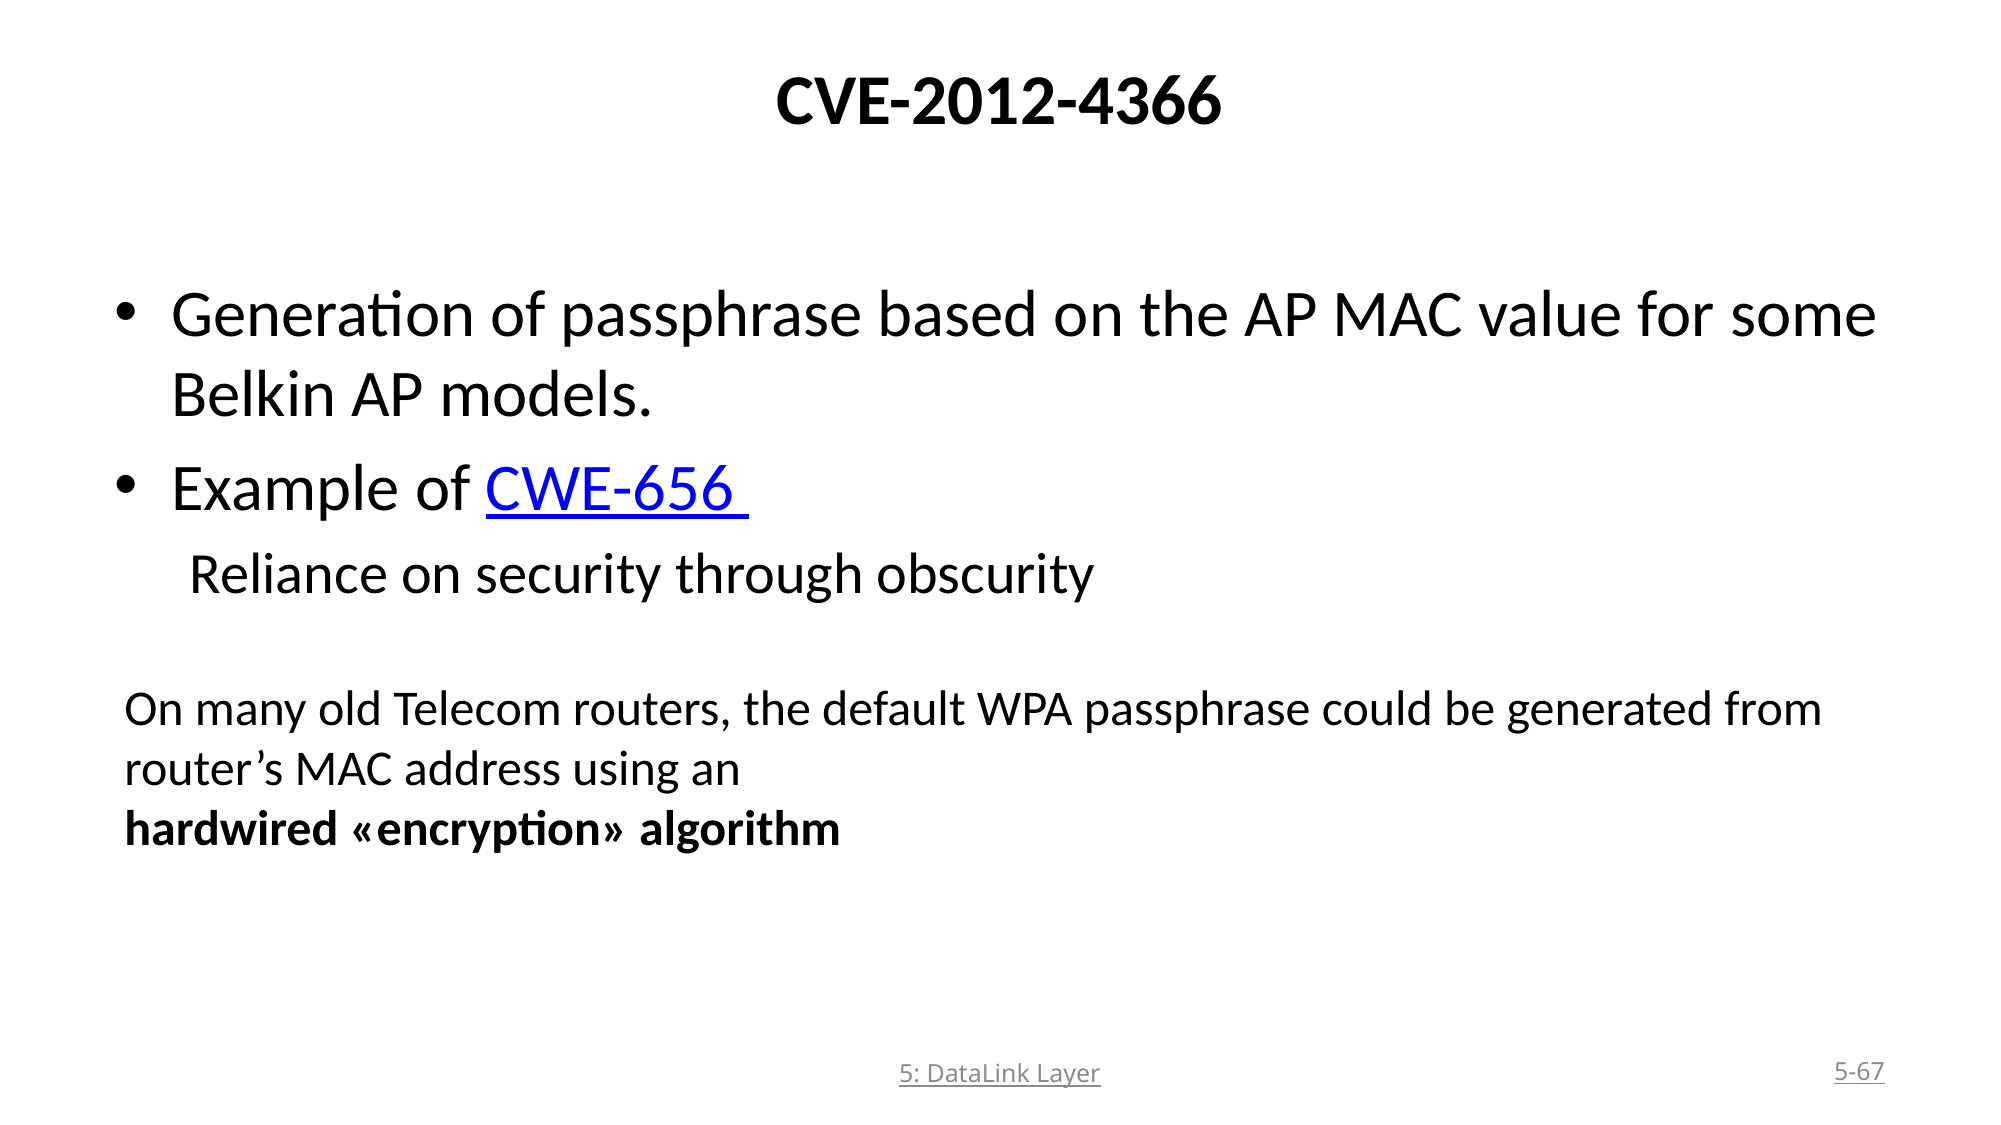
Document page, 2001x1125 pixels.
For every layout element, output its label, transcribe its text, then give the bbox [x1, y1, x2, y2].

footer 5: DataLink Layer [683, 1042, 1317, 1103]
title CVE-2012-4366 [99, 45, 1900, 233]
slide_number 5-67 [1433, 1042, 1900, 1103]
list Generation of passphrase based on the AP MAC value for some Belkin AP models. Example of CWE-656 Reliance on security through obscurity On many old Telecom routers, the default WPA passphrase could be generated from router’s MAC address using an hardwired «encryption» algorithm [99, 262, 1900, 1005]
